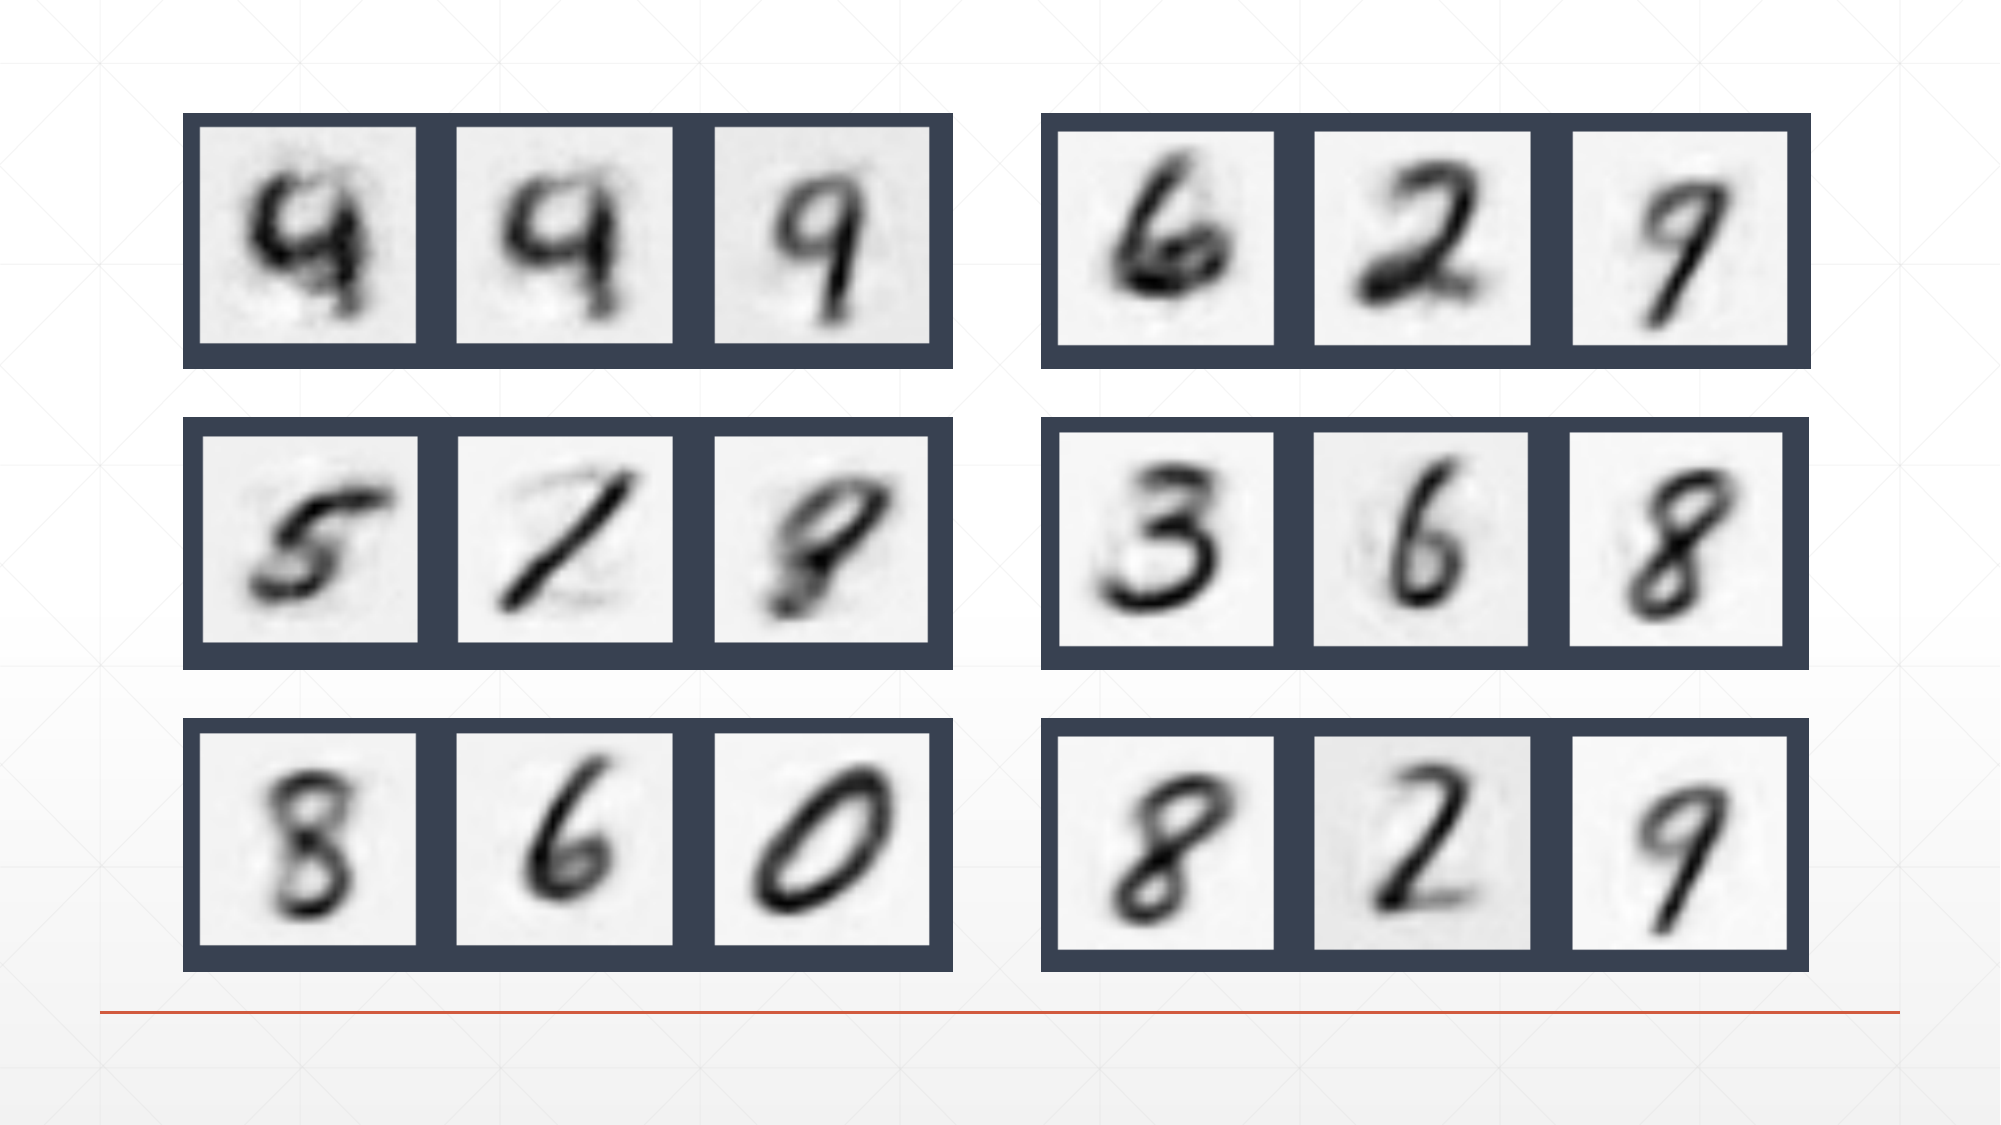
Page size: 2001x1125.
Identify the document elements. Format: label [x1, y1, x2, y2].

picture [1041, 113, 1811, 369]
picture [183, 718, 953, 973]
picture [1041, 718, 1809, 973]
picture [183, 417, 953, 670]
picture [1041, 417, 1809, 670]
picture [183, 113, 953, 369]
